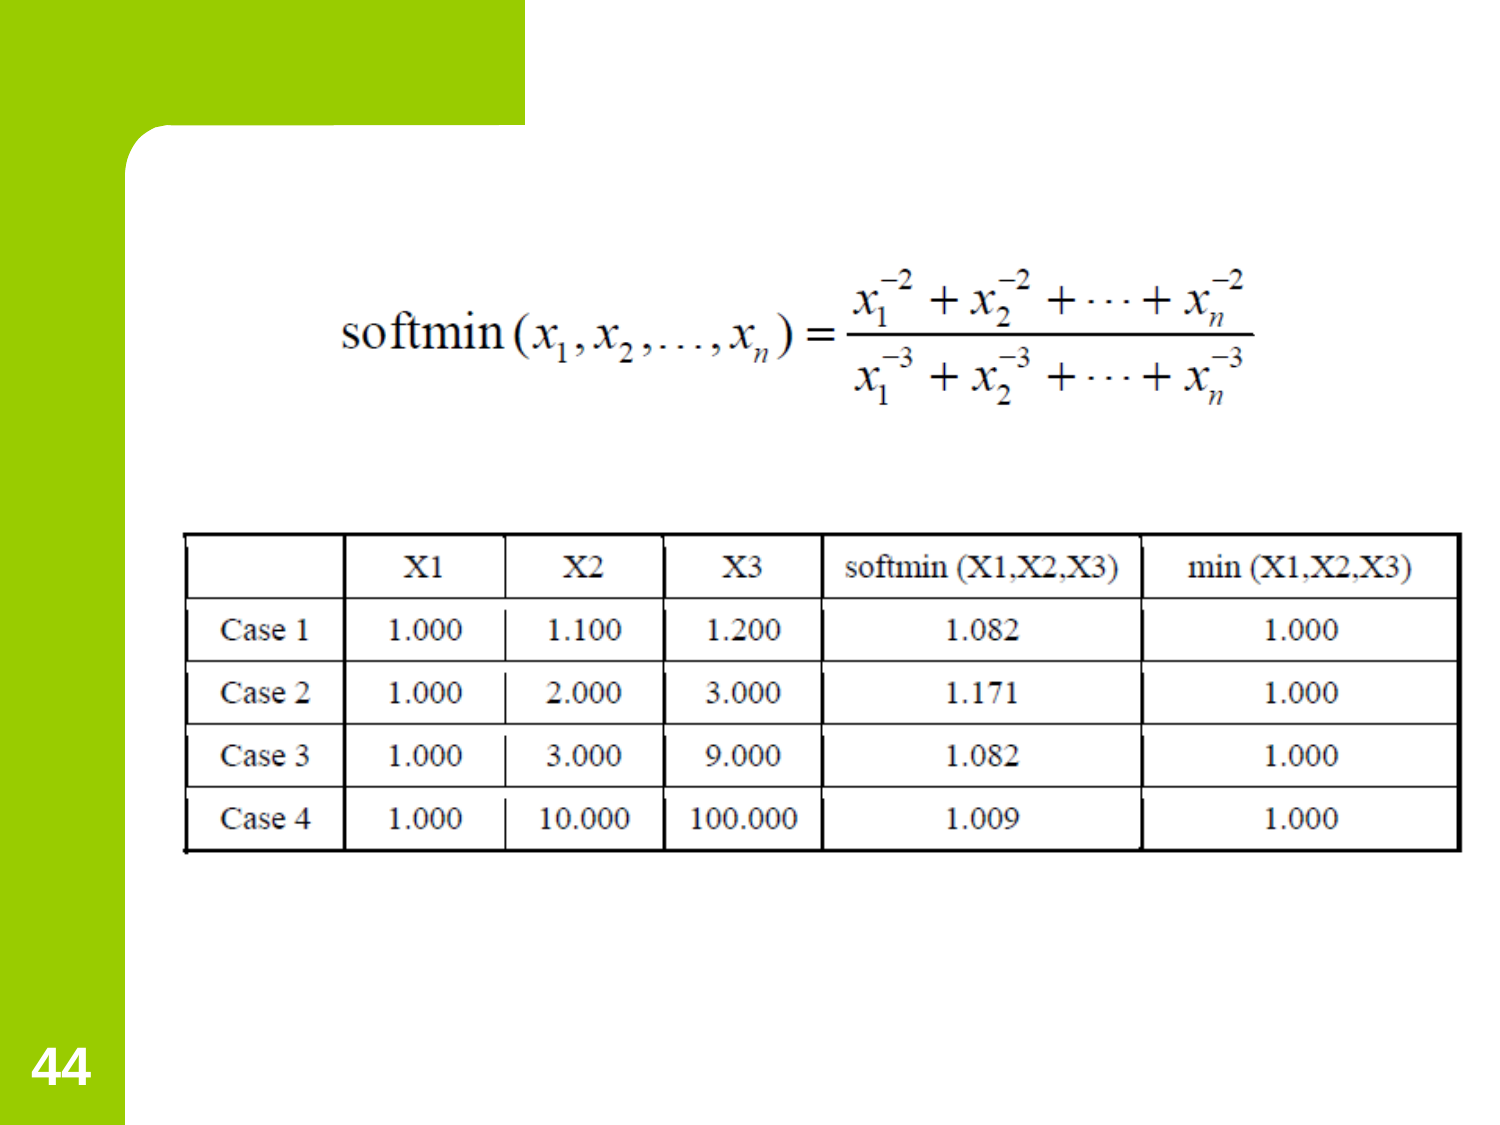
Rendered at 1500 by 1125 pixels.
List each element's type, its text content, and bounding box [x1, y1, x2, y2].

picture [170, 526, 1471, 862]
picture [320, 255, 1271, 423]
slide_number 44 [13, 1023, 111, 1105]
